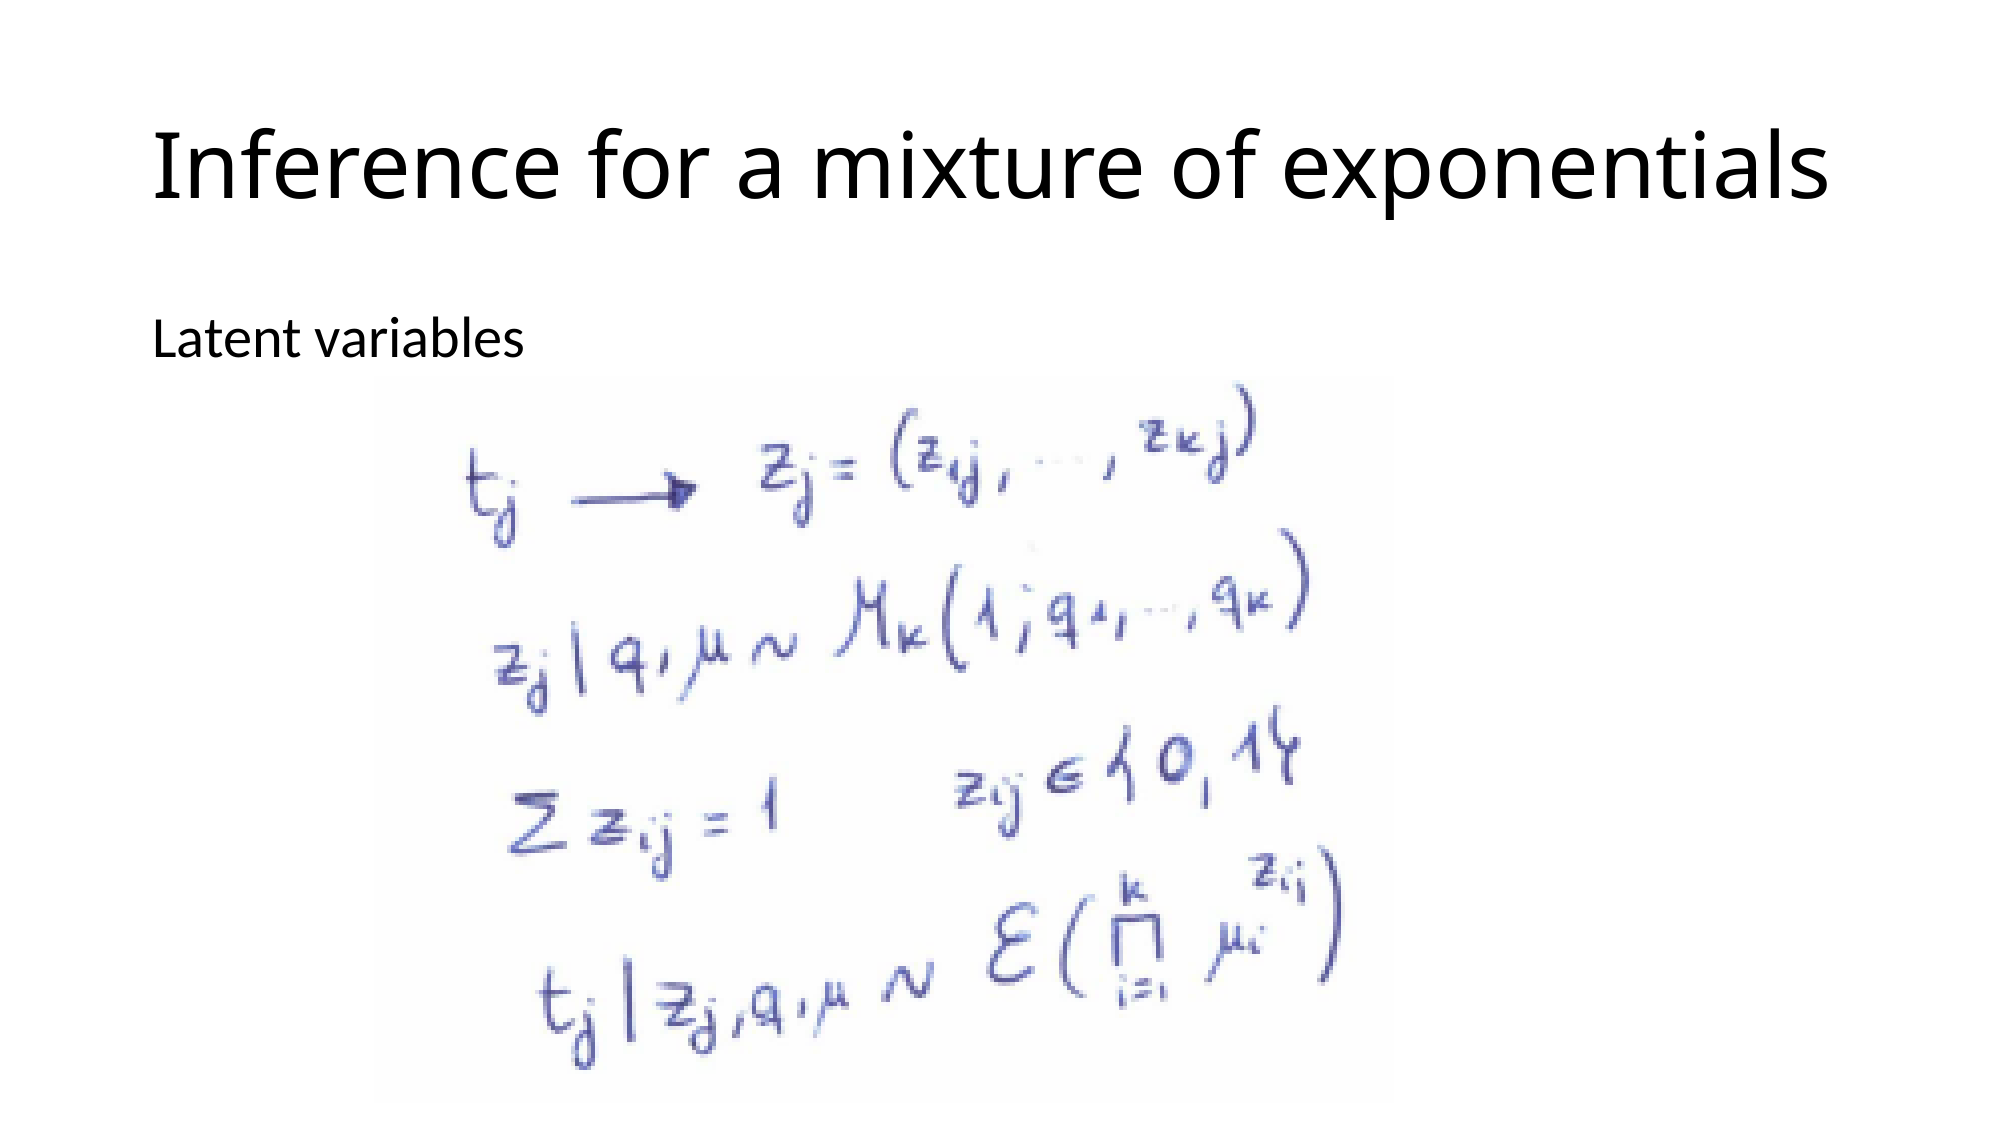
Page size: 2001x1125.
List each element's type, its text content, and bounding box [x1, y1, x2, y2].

title Inference for a mixture of exponentials [137, 59, 1863, 278]
picture [374, 376, 1394, 1103]
list Latent variables [137, 299, 1863, 1014]
